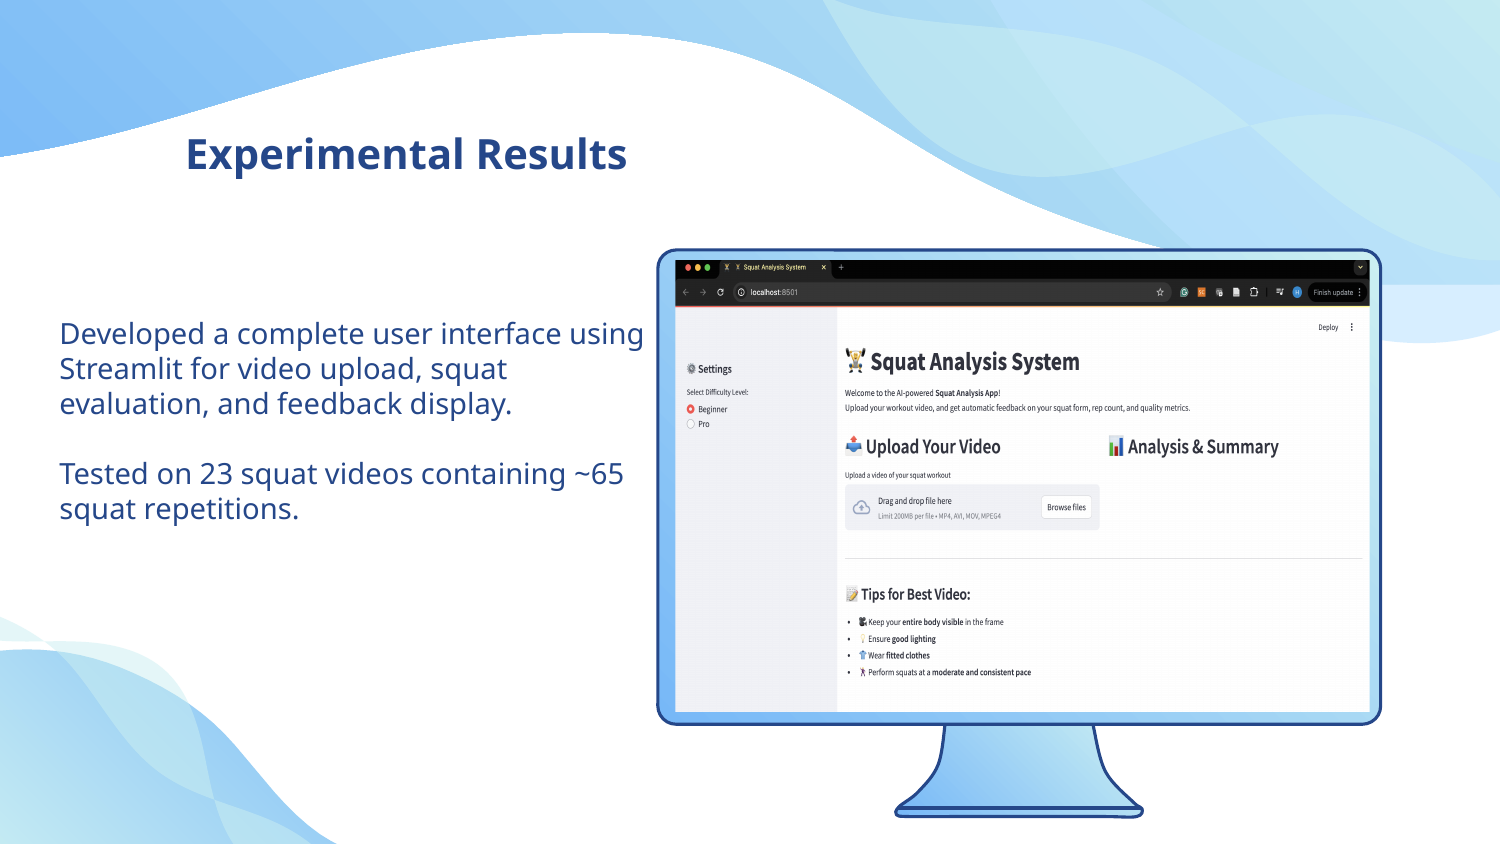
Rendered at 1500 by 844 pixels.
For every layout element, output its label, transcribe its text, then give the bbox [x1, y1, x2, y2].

text_box Experimental Results [170, 97, 987, 209]
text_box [657, 249, 1381, 818]
picture [675, 260, 1370, 712]
text_box Developed a complete user interface using Streamlit for video upload, squat evaluation, and feedback display. Tested on 23 squat videos containing ~65 squat repetitions. [44, 272, 652, 568]
